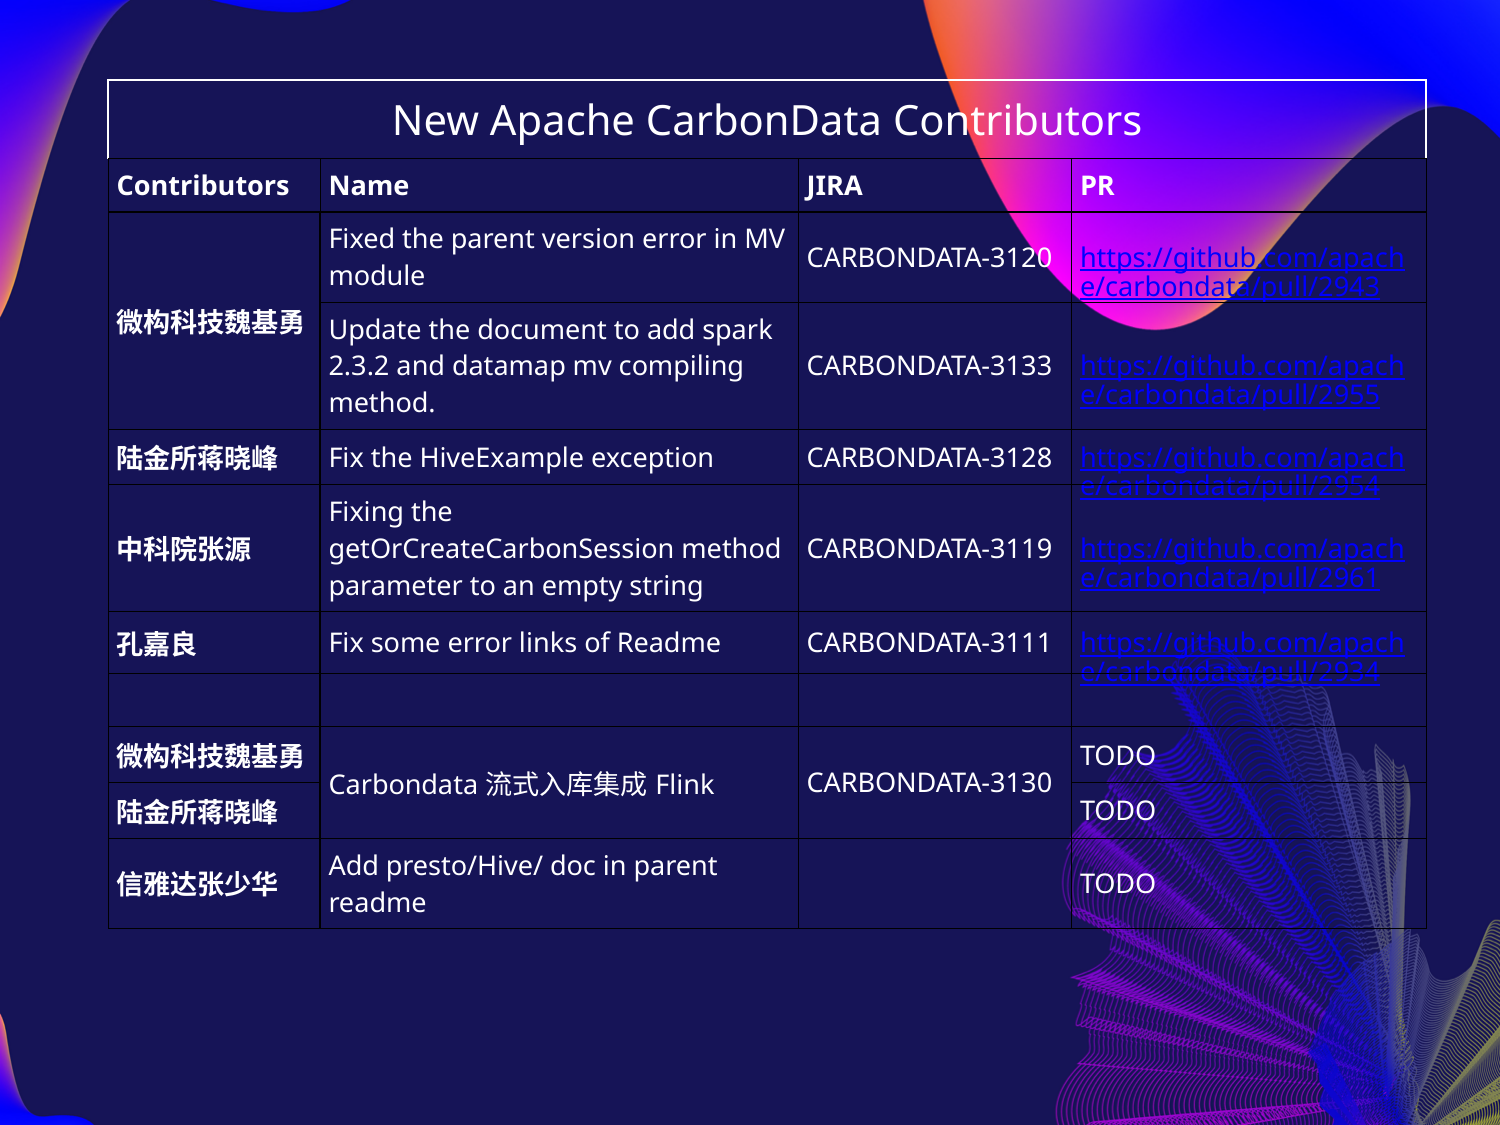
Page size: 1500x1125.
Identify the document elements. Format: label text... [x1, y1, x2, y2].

table_cell CARBONDATA-3120 [799, 213, 1071, 302]
table_cell 中科院张源 [109, 485, 319, 611]
table_cell Fix the HiveExample exception [321, 430, 798, 484]
table_cell Carbondata流式入库集成Flink [321, 727, 798, 838]
table_cell https://github.com/apache/carbondata/pull/2955 [1072, 303, 1426, 429]
table_cell Fixing the getOrCreateCarbonSession method parameter to an empty string [321, 485, 798, 611]
table_cell https://github.com/apache/carbondata/pull/2954 [1072, 430, 1426, 484]
table_cell 信雅达张少华 [109, 839, 319, 928]
table_cell TODO [1072, 727, 1426, 782]
table_cell https://github.com/apache/carbondata/pull/2943 [1072, 213, 1426, 302]
table_header New Apache CarbonData Contributors [109, 81, 1425, 158]
table_cell 微构科技魏基勇 [109, 727, 319, 782]
table_cell CARBONDATA-3133 [799, 303, 1071, 429]
table_cell https://github.com/apache/carbondata/pull/2961 [1072, 485, 1426, 611]
table_cell 孔嘉良 [109, 612, 319, 673]
table_cell Contributors [109, 159, 320, 211]
table_cell CARBONDATA-3130 [799, 727, 1071, 838]
table_cell [109, 674, 319, 726]
table_cell [321, 674, 798, 726]
table_cell Update the document to add spark 2.3.2 and datamap mv compiling method. [321, 303, 798, 429]
table_cell CARBONDATA-3111 [799, 612, 1071, 673]
table_cell Add presto/Hive/ doc in parent readme [321, 839, 798, 928]
table_cell JIRA [799, 159, 1071, 211]
table_cell 微构科技魏基勇 [109, 213, 319, 429]
table_cell Fixed the parent version error in MV module [321, 213, 798, 302]
picture [0, 0, 1500, 1125]
table_cell PR [1072, 159, 1426, 211]
table_cell CARBONDATA-3119 [799, 485, 1071, 611]
table_cell TODO [1072, 839, 1426, 928]
table_cell TODO [1072, 783, 1426, 838]
table_cell CARBONDATA-3128 [799, 430, 1071, 484]
table_cell https://github.com/apache/carbondata/pull/2934 [1072, 612, 1426, 673]
table_cell 陆金所蒋晓峰 [109, 783, 319, 838]
table_cell [799, 674, 1071, 726]
table_cell 陆金所蒋晓峰 [109, 430, 319, 484]
table_cell [799, 839, 1071, 928]
table_cell Name [321, 159, 798, 211]
table_cell [1072, 674, 1426, 726]
table_cell Fix some error links of Readme [321, 612, 798, 673]
